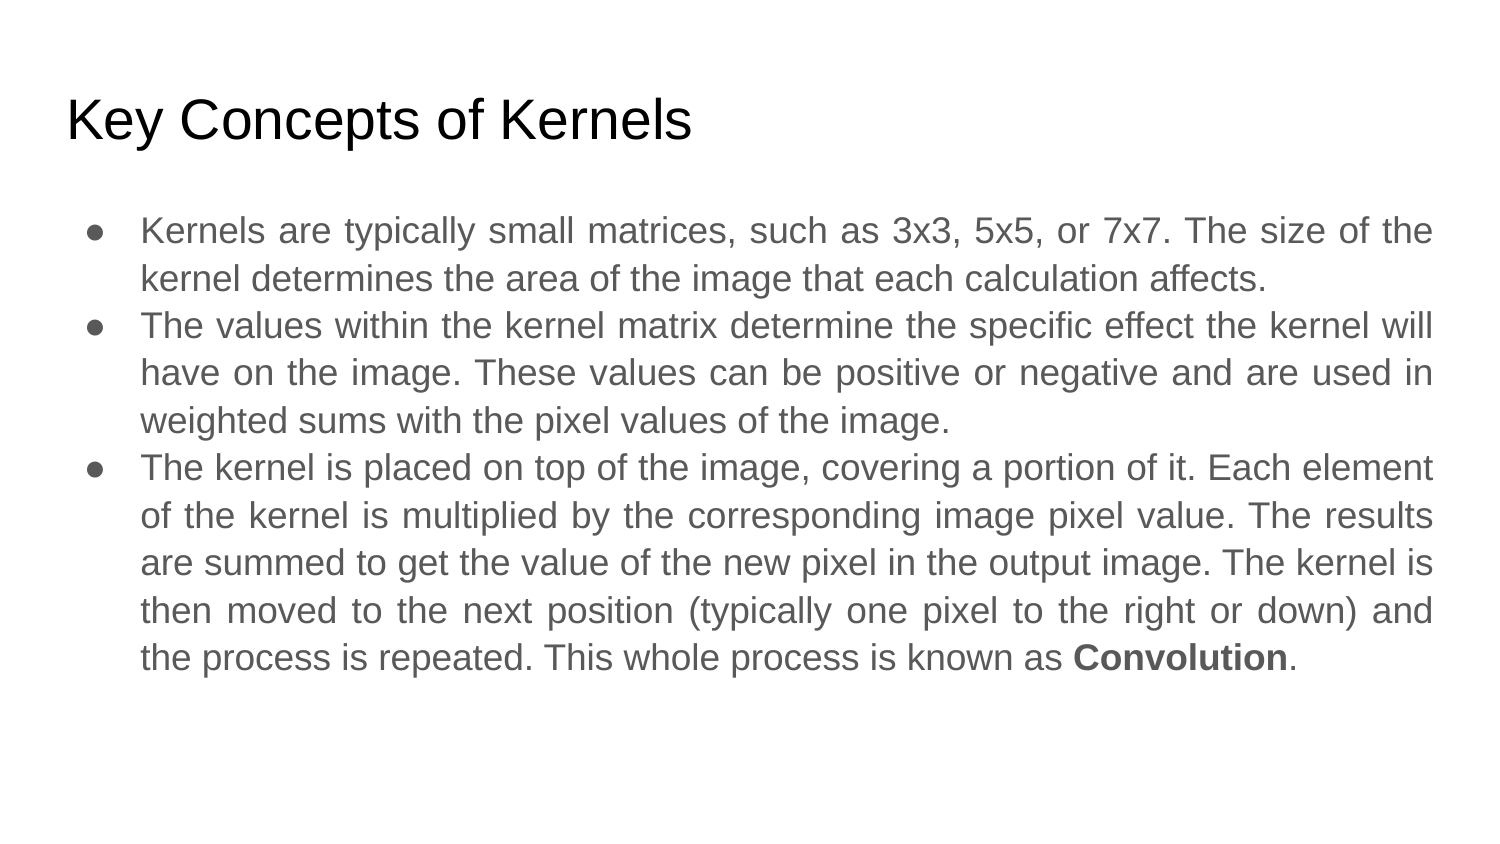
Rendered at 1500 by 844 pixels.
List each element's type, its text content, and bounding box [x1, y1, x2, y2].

list Kernels are typically small matrices, such as 3x3, 5x5, or 7x7. The size of the kernel determines the area of the image that each calculation affects. The values within the kernel matrix determine the specific effect the kernel will have on the image. These values can be positive or negative and are used in weighted sums with the pixel values of the image. The kernel is placed on top of the image, covering a portion of it. Each element of the kernel is multiplied by the corresponding image pixel value. The results are summed to get the value of the new pixel in the output image. The kernel is then moved to the next position (typically one pixel to the right or down) and the process is repeated. This whole process is known as Convolution. [51, 189, 1449, 750]
title Key Concepts of Kernels [51, 72, 1449, 167]
